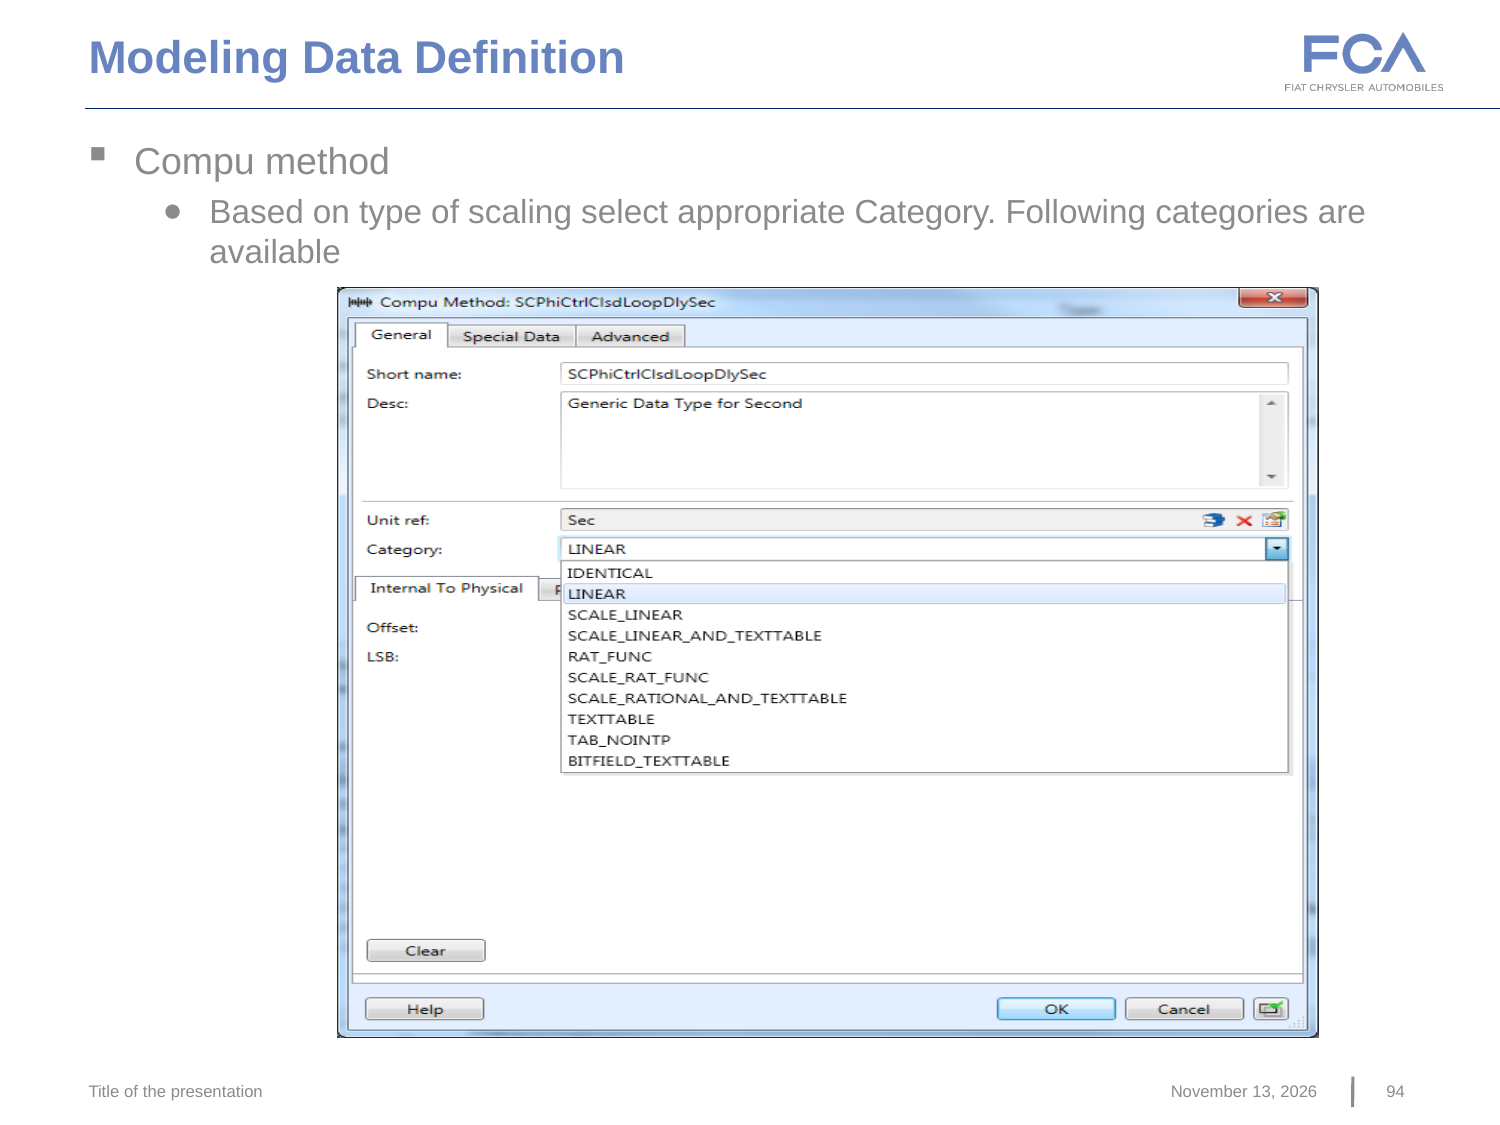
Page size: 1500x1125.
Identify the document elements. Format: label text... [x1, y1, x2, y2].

list Modeling Data Definition [88, 33, 1082, 87]
list Compu method Based on type of scaling select appropriate Category. Following categories are available [87, 137, 1408, 946]
footer Title of the presentation [88, 1080, 709, 1120]
picture [1285, 32, 1443, 91]
picture [337, 287, 1319, 1038]
slide_number 94 [1386, 1080, 1439, 1114]
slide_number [1084, 1080, 1318, 1115]
